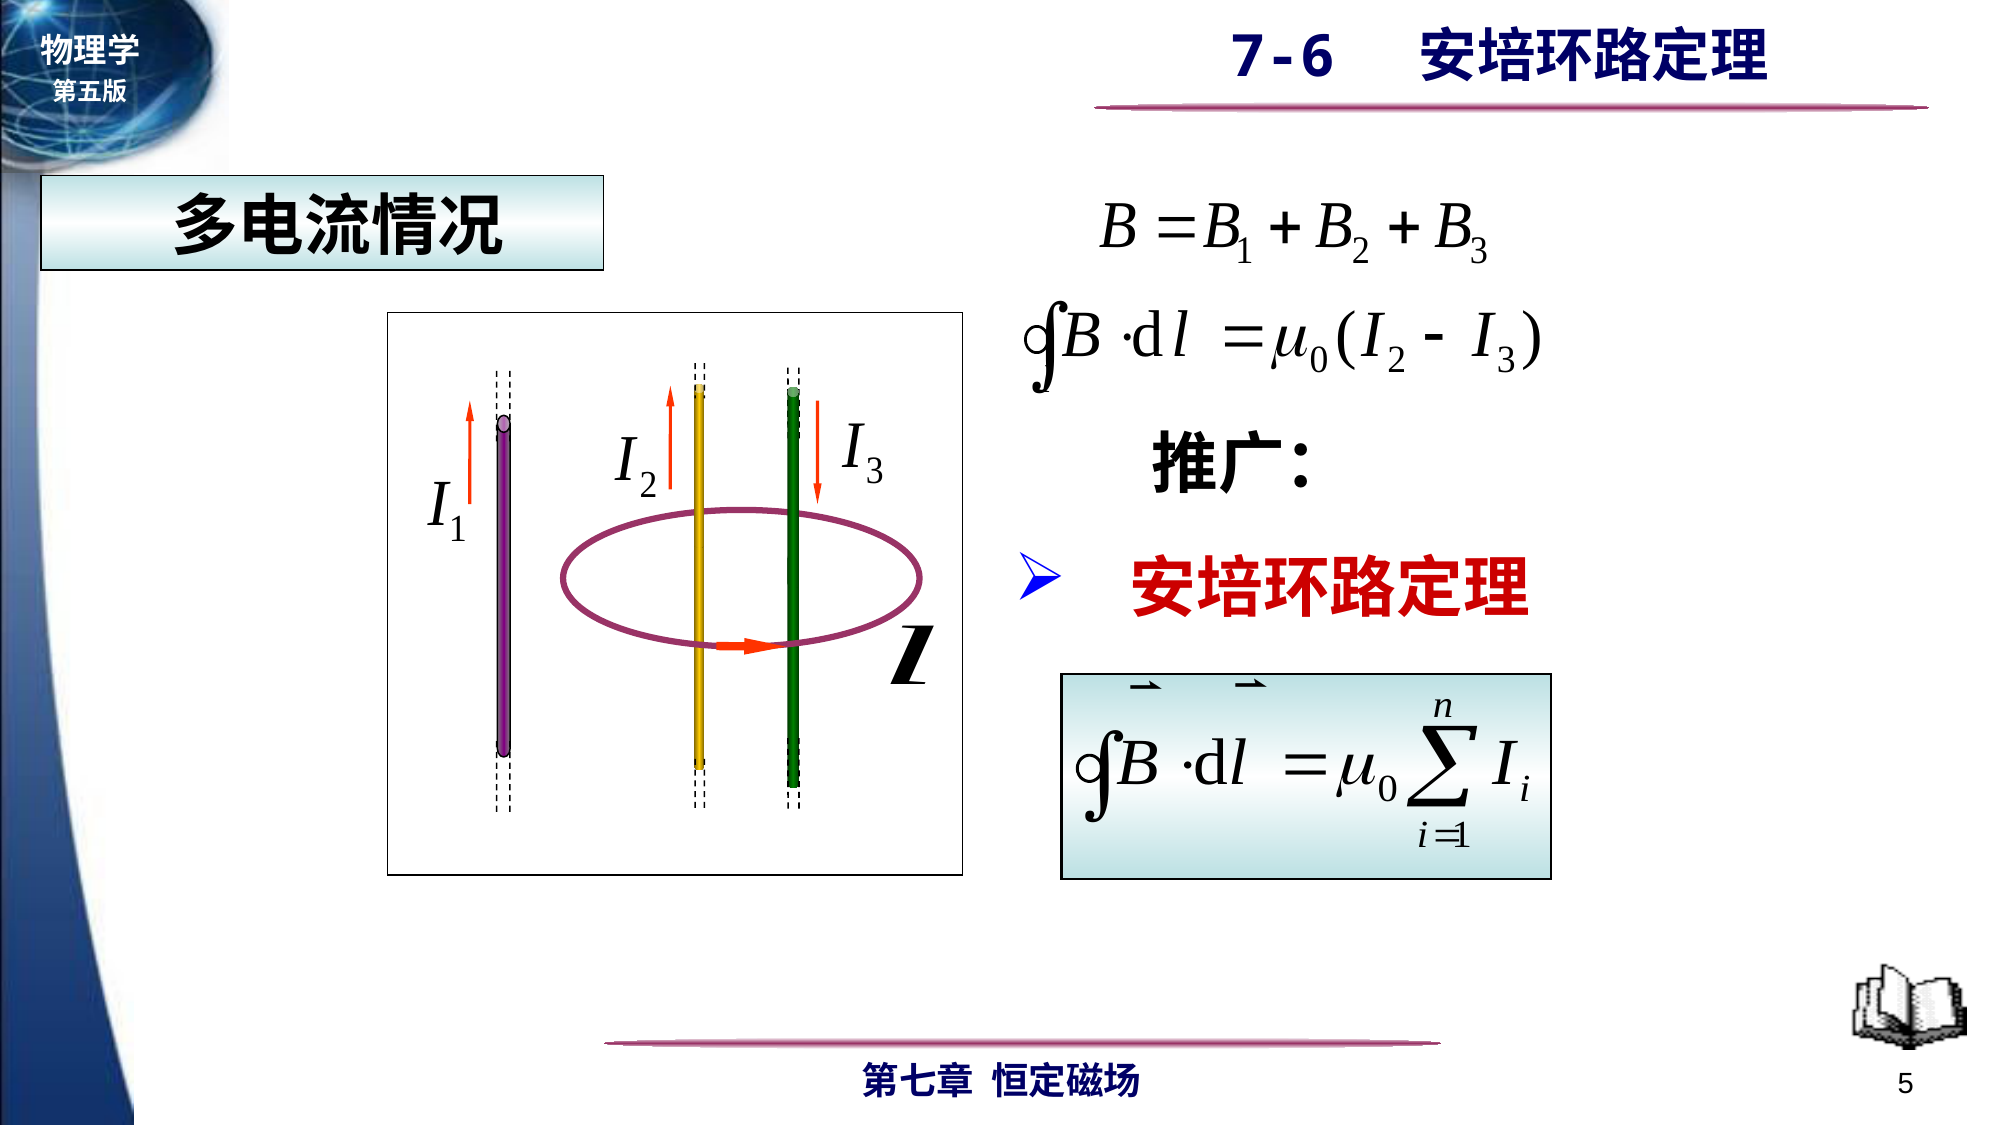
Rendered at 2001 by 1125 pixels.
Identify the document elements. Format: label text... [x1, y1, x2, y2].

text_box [1087, 174, 1497, 278]
picture [0, 0, 229, 1125]
text_box 多电流情况 [41, 175, 604, 271]
picture [1850, 962, 1967, 1050]
text_box 安培环路定理 [999, 537, 1638, 633]
text_box 推广： [998, 397, 1662, 508]
slide_number 5 [1462, 1056, 1929, 1125]
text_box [1062, 674, 1550, 878]
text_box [387, 312, 965, 875]
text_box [1011, 278, 1556, 406]
